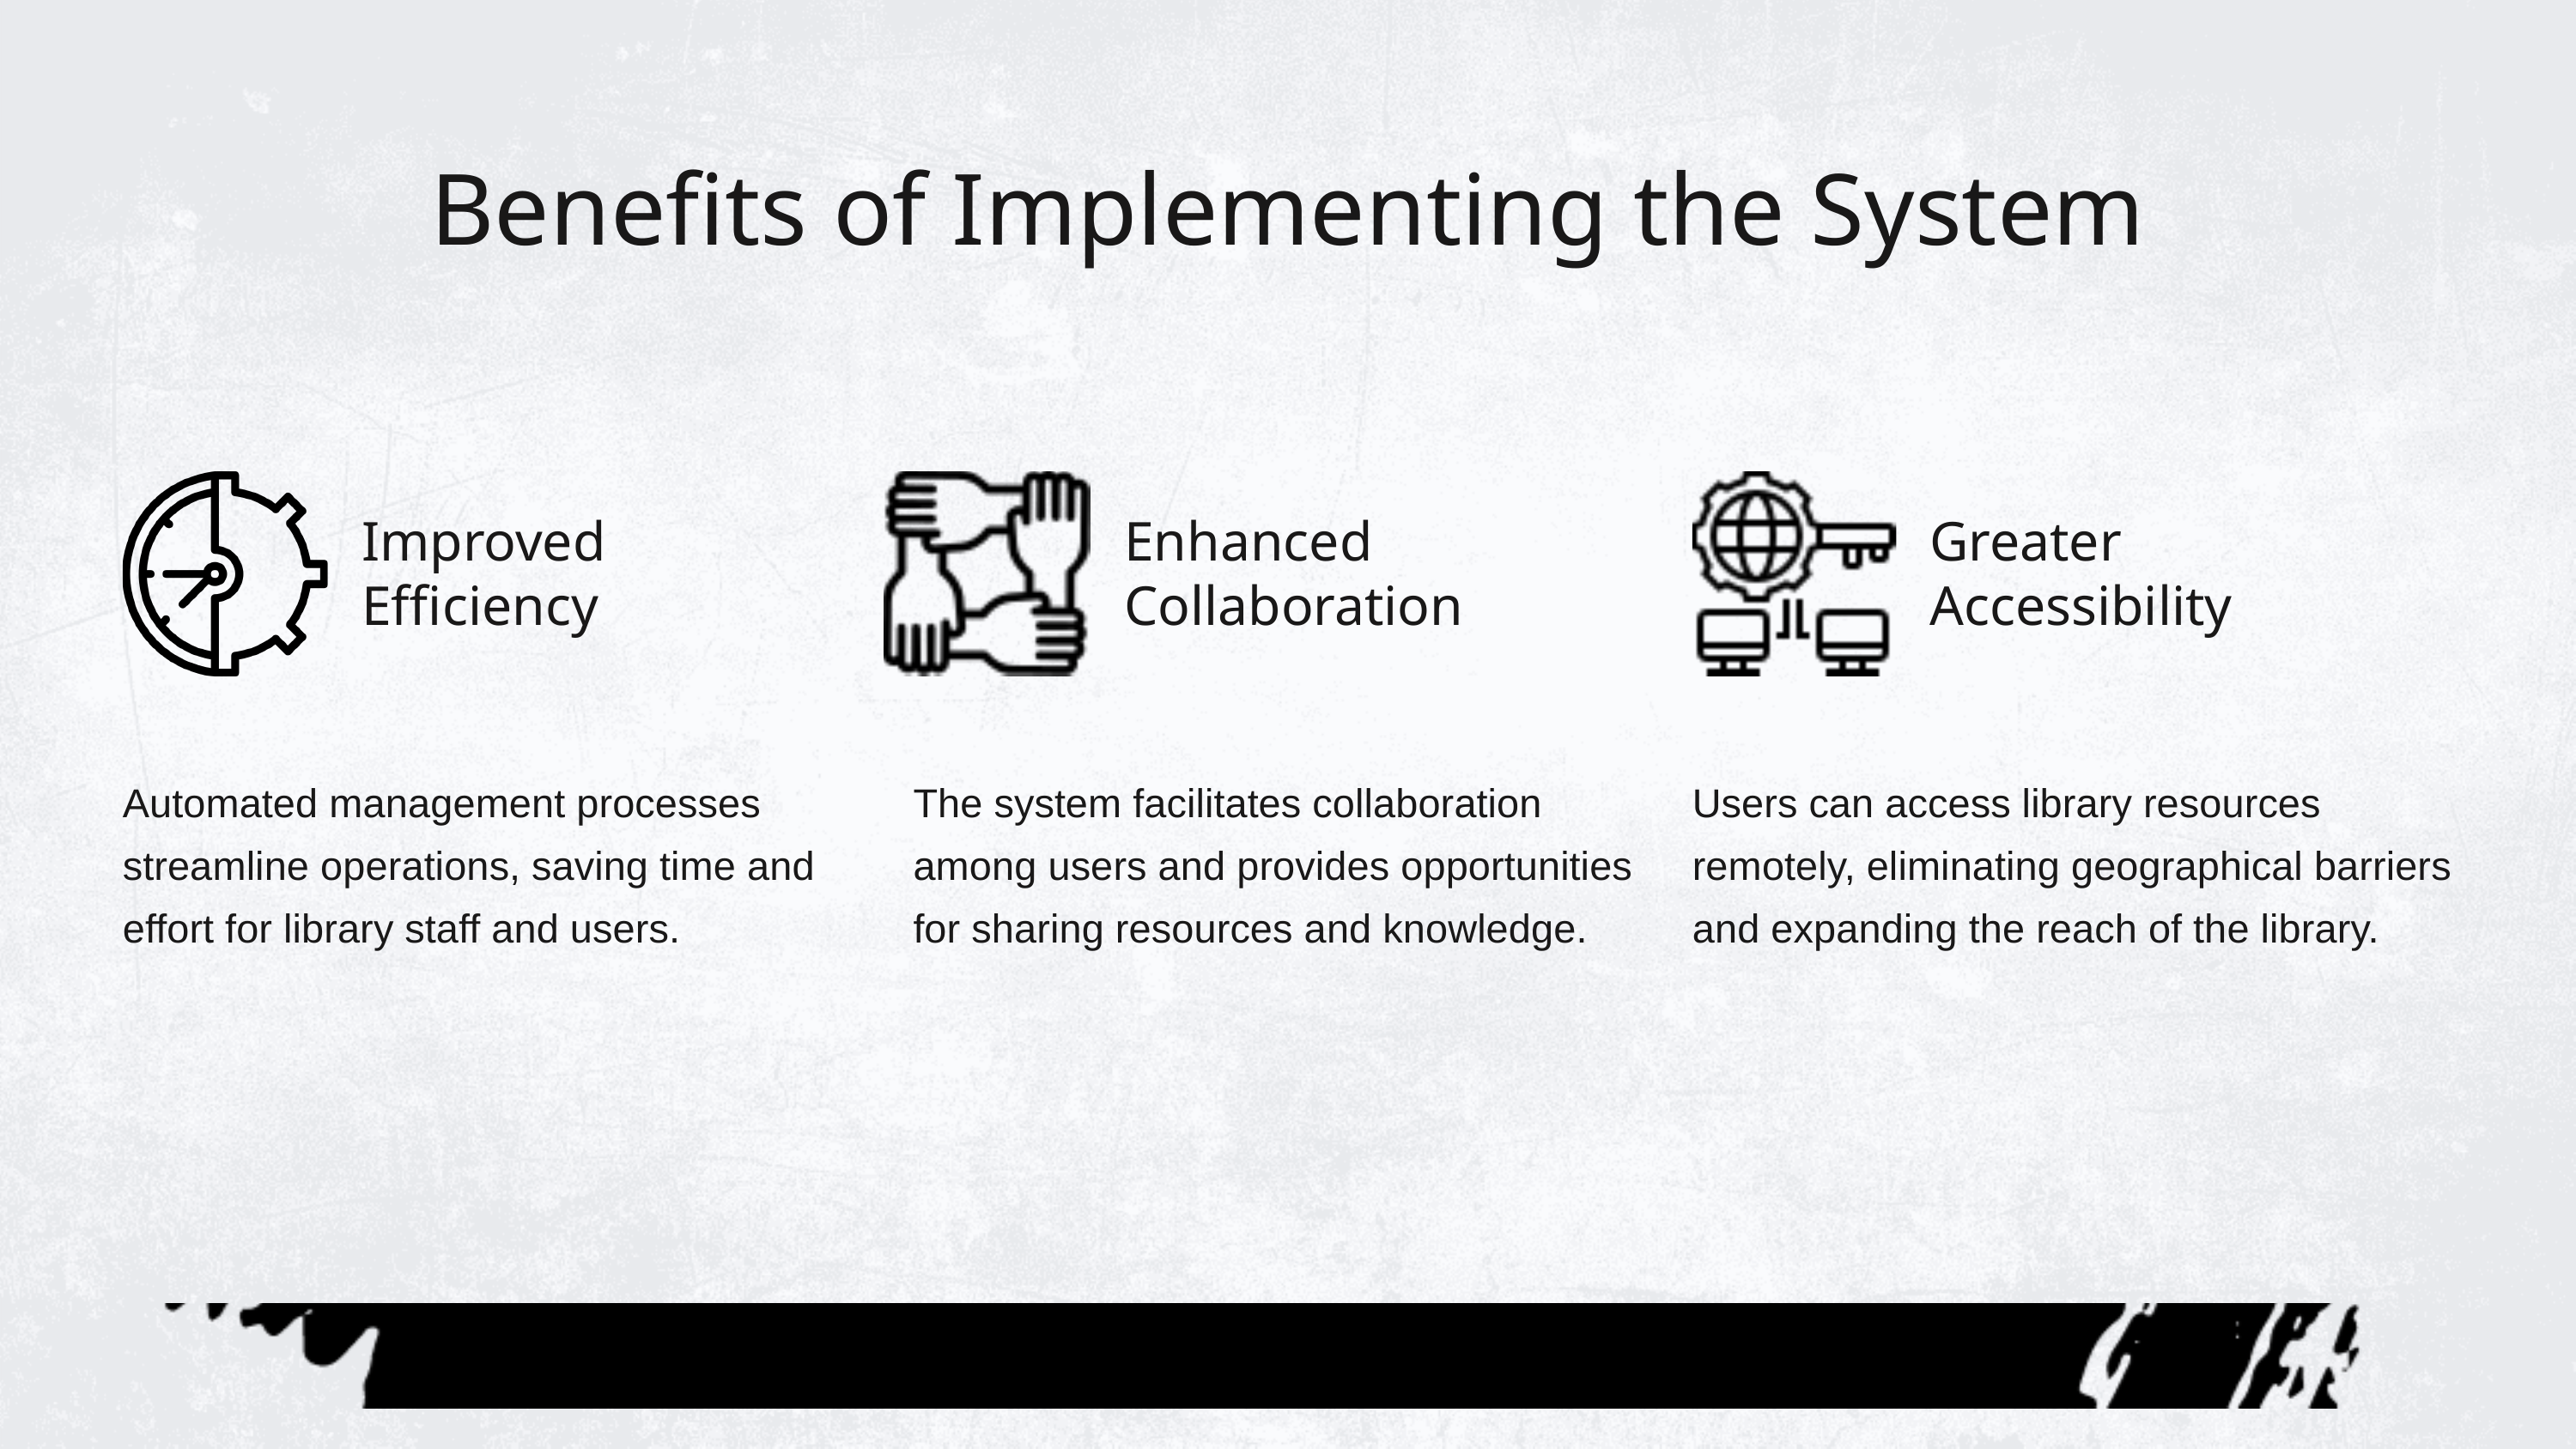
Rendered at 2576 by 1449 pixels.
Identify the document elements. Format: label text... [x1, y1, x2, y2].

text_box [122, 471, 328, 676]
text_box [0, 1303, 2576, 1409]
text_box The system facilitates collaboration among users and provides opportunities for sharing resources and knowledge. [913, 763, 1642, 951]
text_box Users can access library resources remotely, eliminating geographical barriers and expanding the reach of the library. [1692, 763, 2480, 951]
text_box Greater Accessibility [1929, 506, 2576, 636]
text_box Improved Efficiency [361, 506, 1031, 636]
text_box Enhanced Collaboration [1124, 506, 1794, 636]
text_box [884, 471, 1091, 676]
text_box Automated management processes streamline operations, saving time and effort for library staff and users. [122, 763, 884, 951]
text_box Benefits of Implementing the System [139, 142, 2437, 264]
text_box [0, 0, 2576, 1303]
text_box [0, 1409, 2576, 1449]
text_box [1692, 471, 1897, 676]
